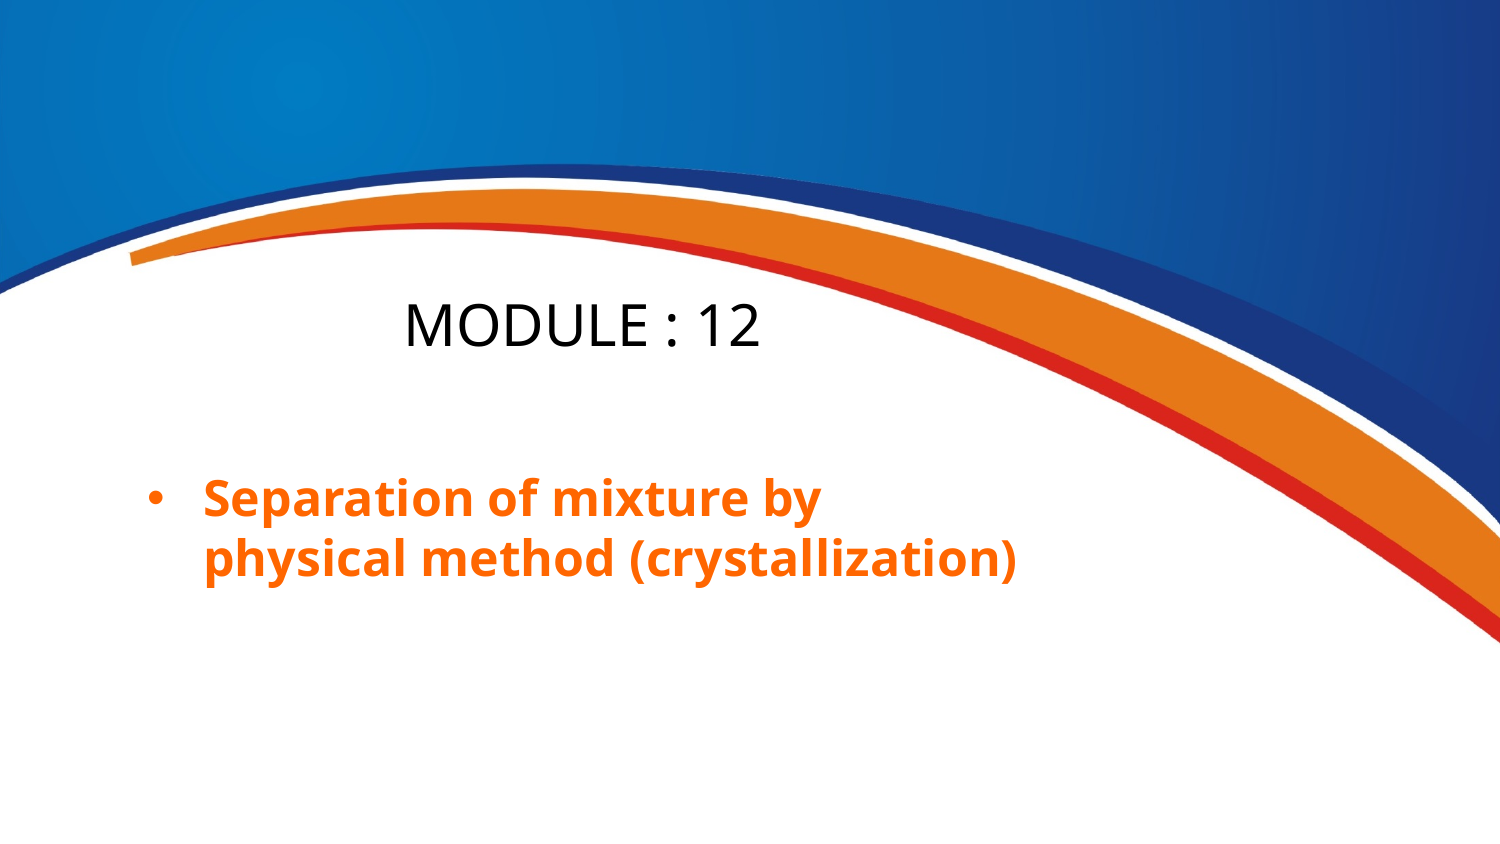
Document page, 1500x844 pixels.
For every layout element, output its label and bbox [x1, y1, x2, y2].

picture [0, 0, 1500, 649]
